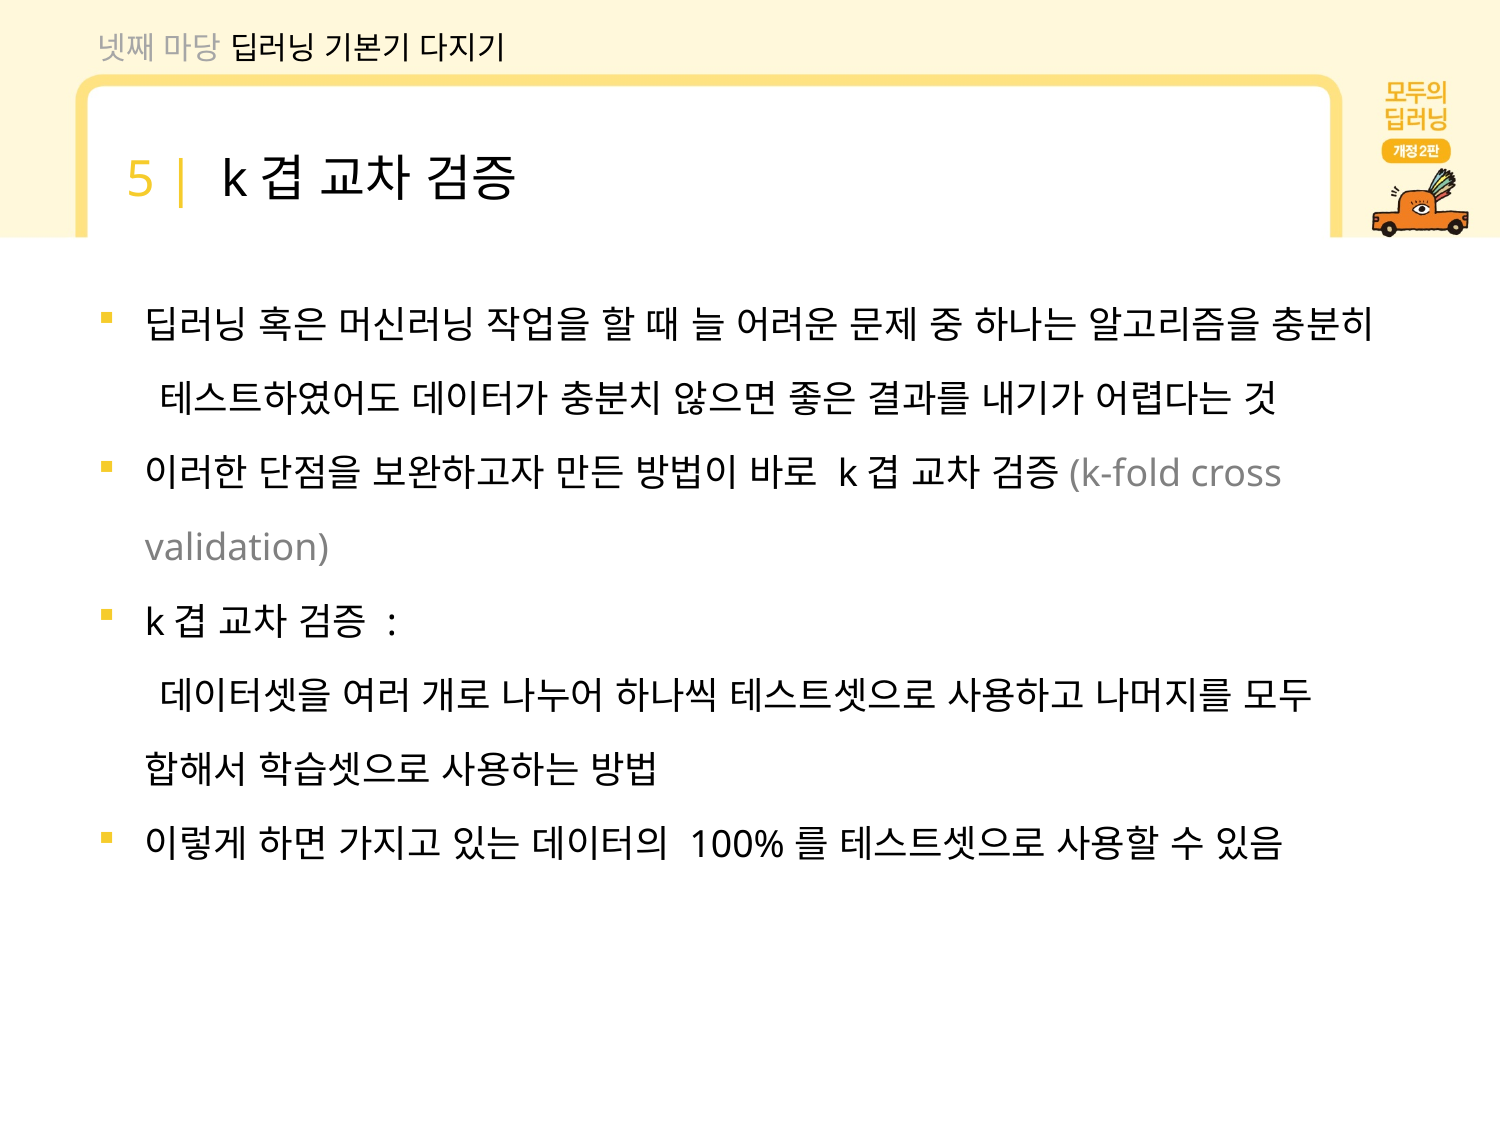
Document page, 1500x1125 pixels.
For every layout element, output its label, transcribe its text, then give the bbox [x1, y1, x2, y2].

picture [0, 0, 1500, 1125]
text_box 딥러닝 혹은 머신러닝 작업을 할 때 늘 어려운 문제 중 하나는 알고리즘을 충분히 테스트하였어도 데이터가 충분치 않으면 좋은 결과를 내기가 어렵다는 것 이러한 단점을 보완하고자 만든 방법이 바로 k겹 교차 검증(k-fold cross validation) k겹 교차 검증 : 데이터셋을 여러 개로 나누어 하나씩 테스트셋으로 사용하고 나머지를 모두 합해서 학습셋으로 사용하는 방법 이렇게 하면 가지고 있는 데이터의 100%를 테스트셋으로 사용할 수 있음 [83, 263, 1433, 873]
text_box 5 | k겹 교차 검증 [111, 99, 1309, 214]
text_box 넷째 마당 딥러닝 기본기 다지기 [82, 0, 1133, 74]
